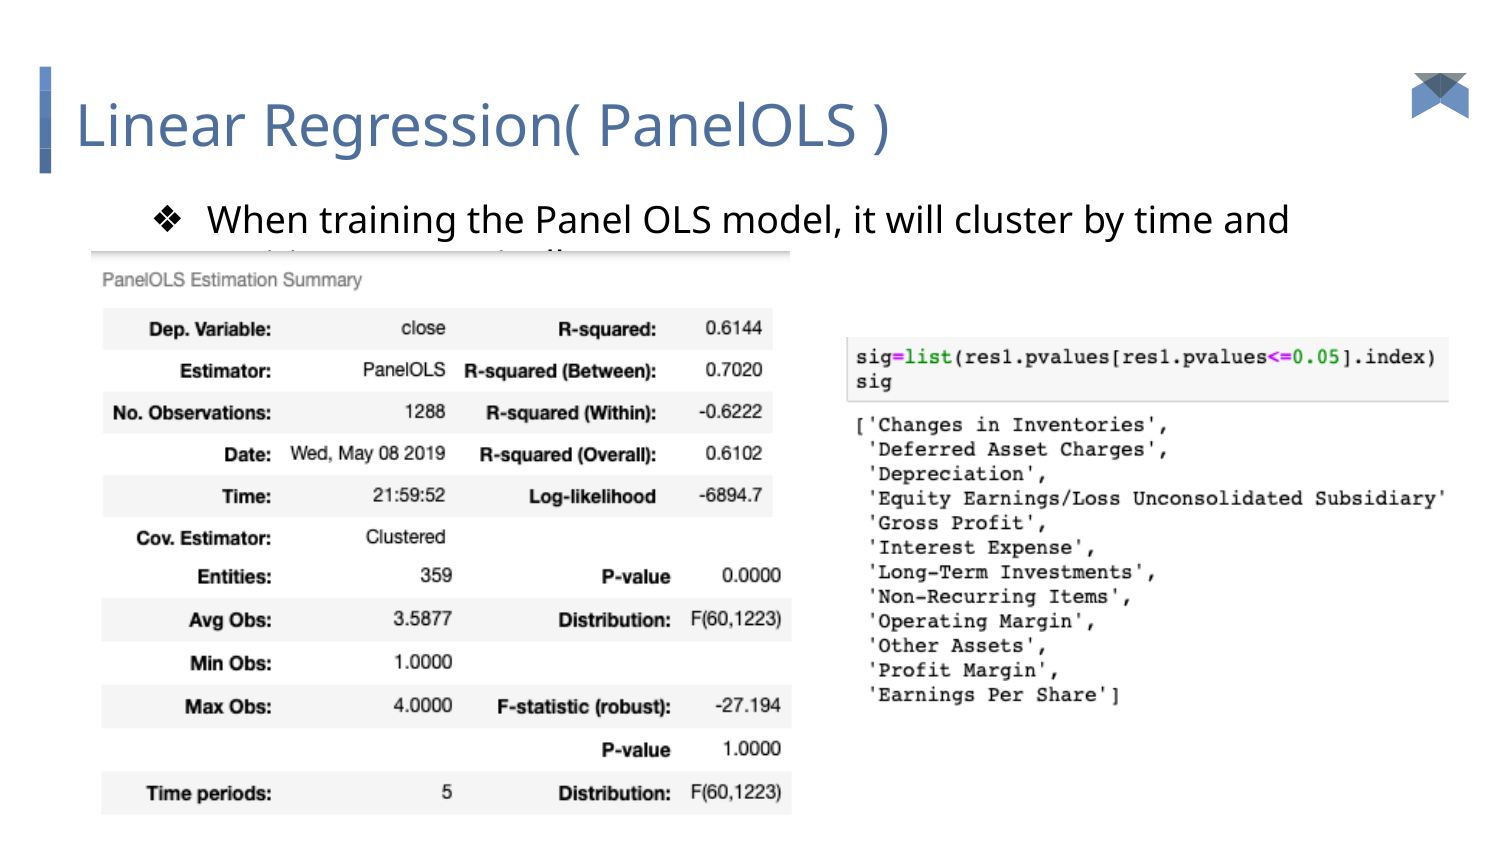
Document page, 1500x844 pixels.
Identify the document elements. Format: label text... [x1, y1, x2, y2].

picture [91, 250, 800, 815]
picture [838, 336, 1449, 734]
text_box When training the Panel OLS model, it will cluster by time and entities automatically [116, 180, 1435, 266]
title Linear Regression( PanelOLS ) [60, 72, 1449, 167]
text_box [1417, 67, 1464, 125]
